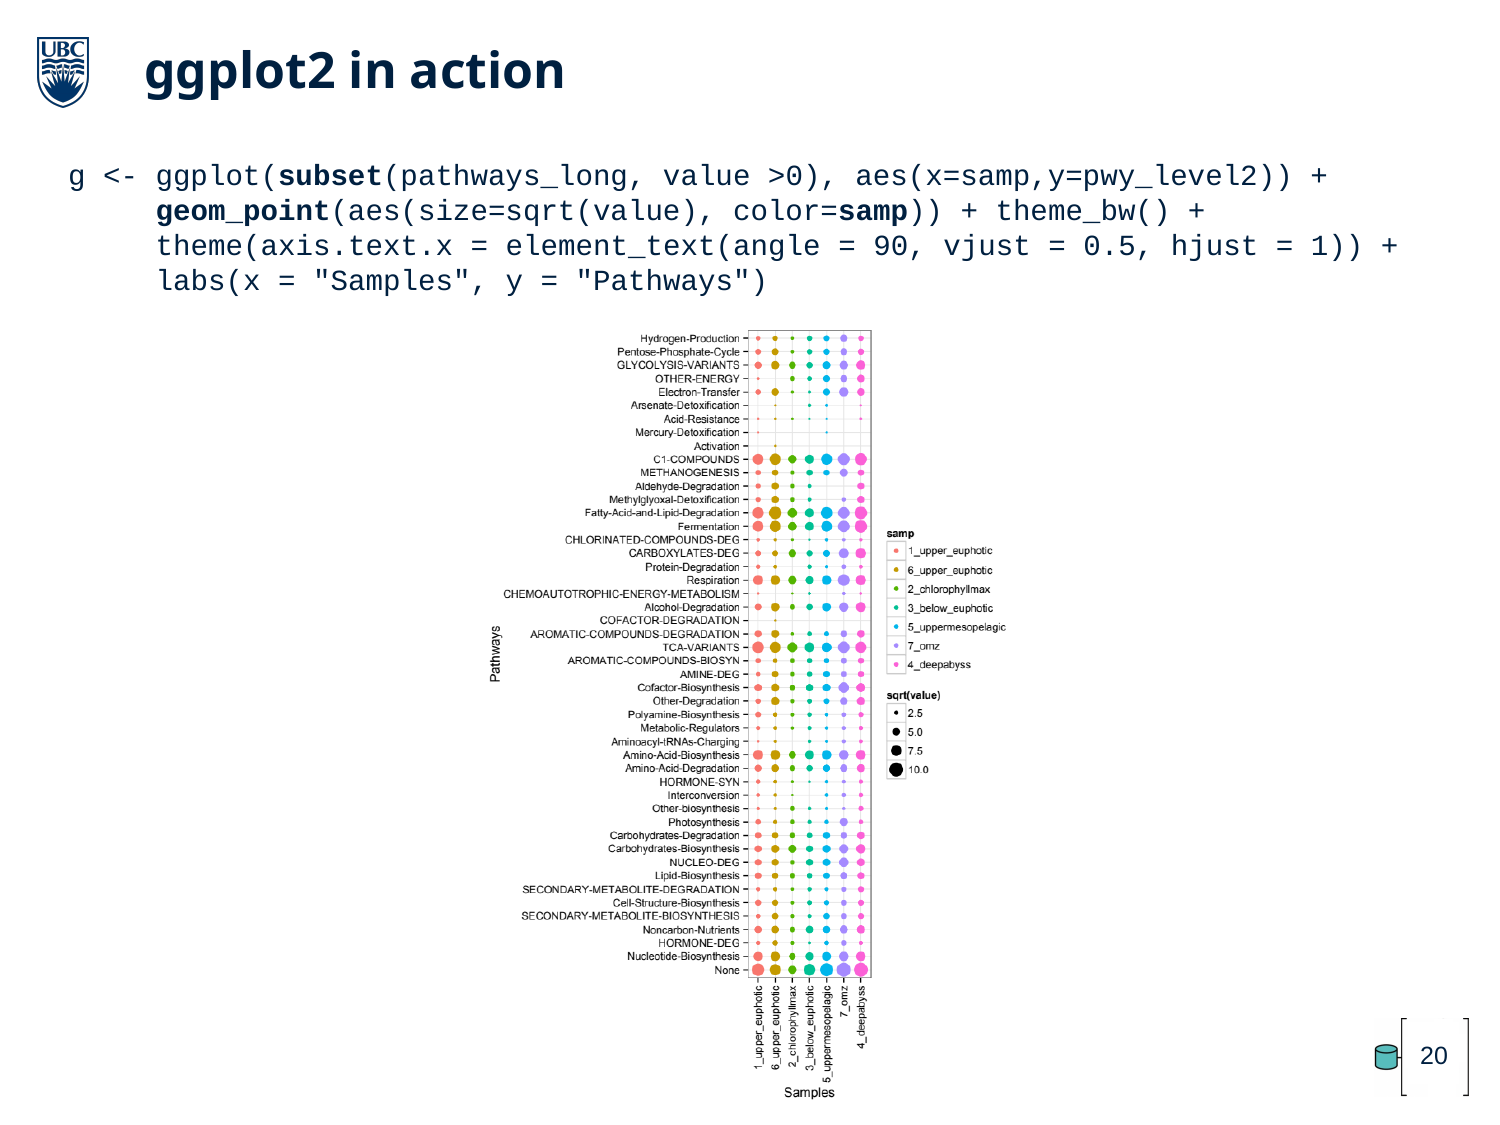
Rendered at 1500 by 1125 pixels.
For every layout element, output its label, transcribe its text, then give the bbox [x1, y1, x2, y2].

picture [1374, 1018, 1469, 1097]
text_box g <- ggplot(subset(pathways_long, value >0), aes(x=samp,y=pwy_level2)) + geom_point(aes(size=sqrt(value), color=samp)) + theme_bw() + theme(axis.text.x = element_text(angle = 90, vjust = 0.5, hjust = 1)) + labs(x = "Samples", y = "Pathways") [53, 148, 1500, 304]
list ggplot2 in action [129, 30, 1370, 121]
picture [37, 37, 89, 108]
slide_number 20 [1399, 1018, 1469, 1091]
picture [478, 314, 1036, 1107]
